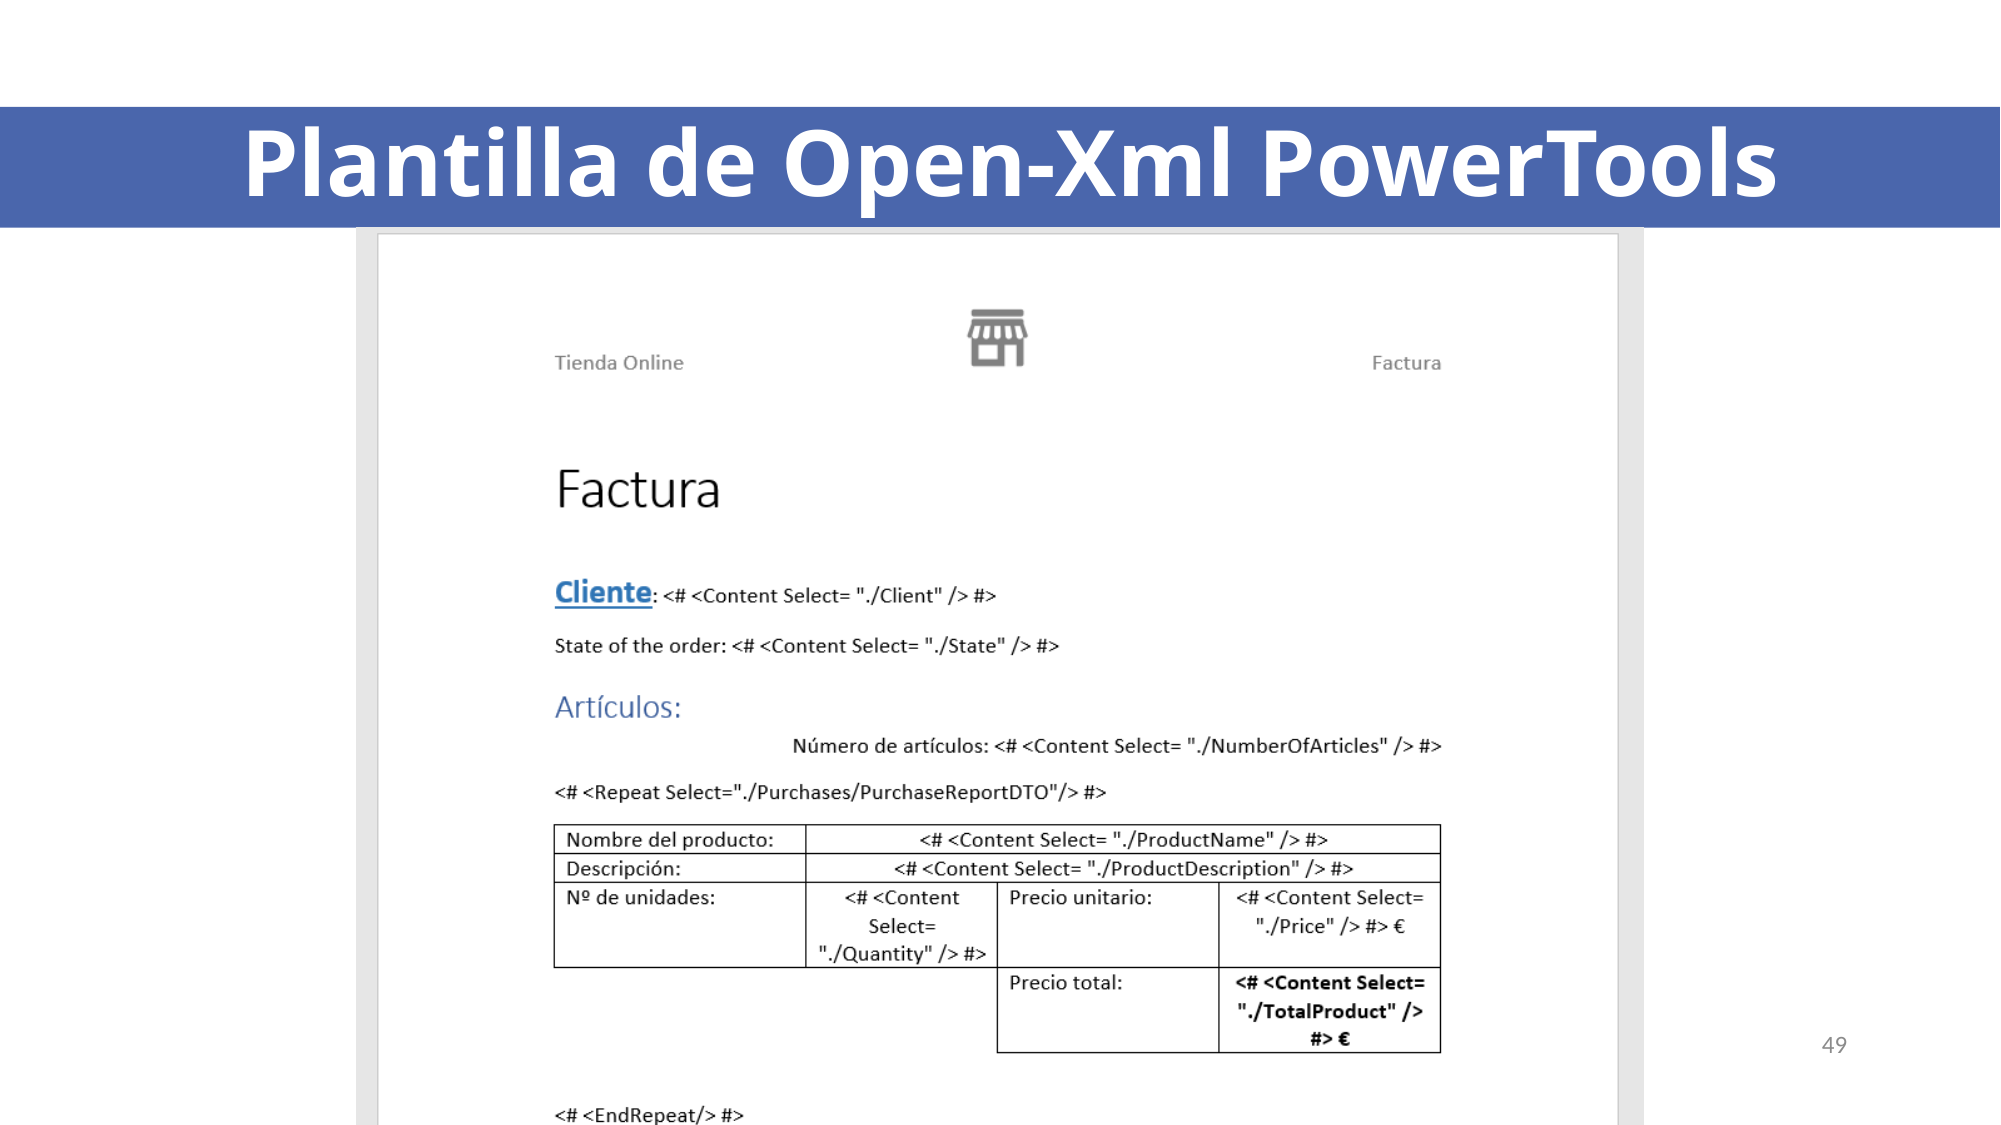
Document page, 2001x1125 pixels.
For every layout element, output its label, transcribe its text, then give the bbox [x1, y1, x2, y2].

title Plantilla de Open-Xml PowerTools [91, 105, 1931, 228]
picture [356, 227, 1644, 1125]
text_box [0, 106, 356, 229]
text_box [1644, 106, 2000, 229]
slide_number 49 [1644, 1014, 1863, 1074]
